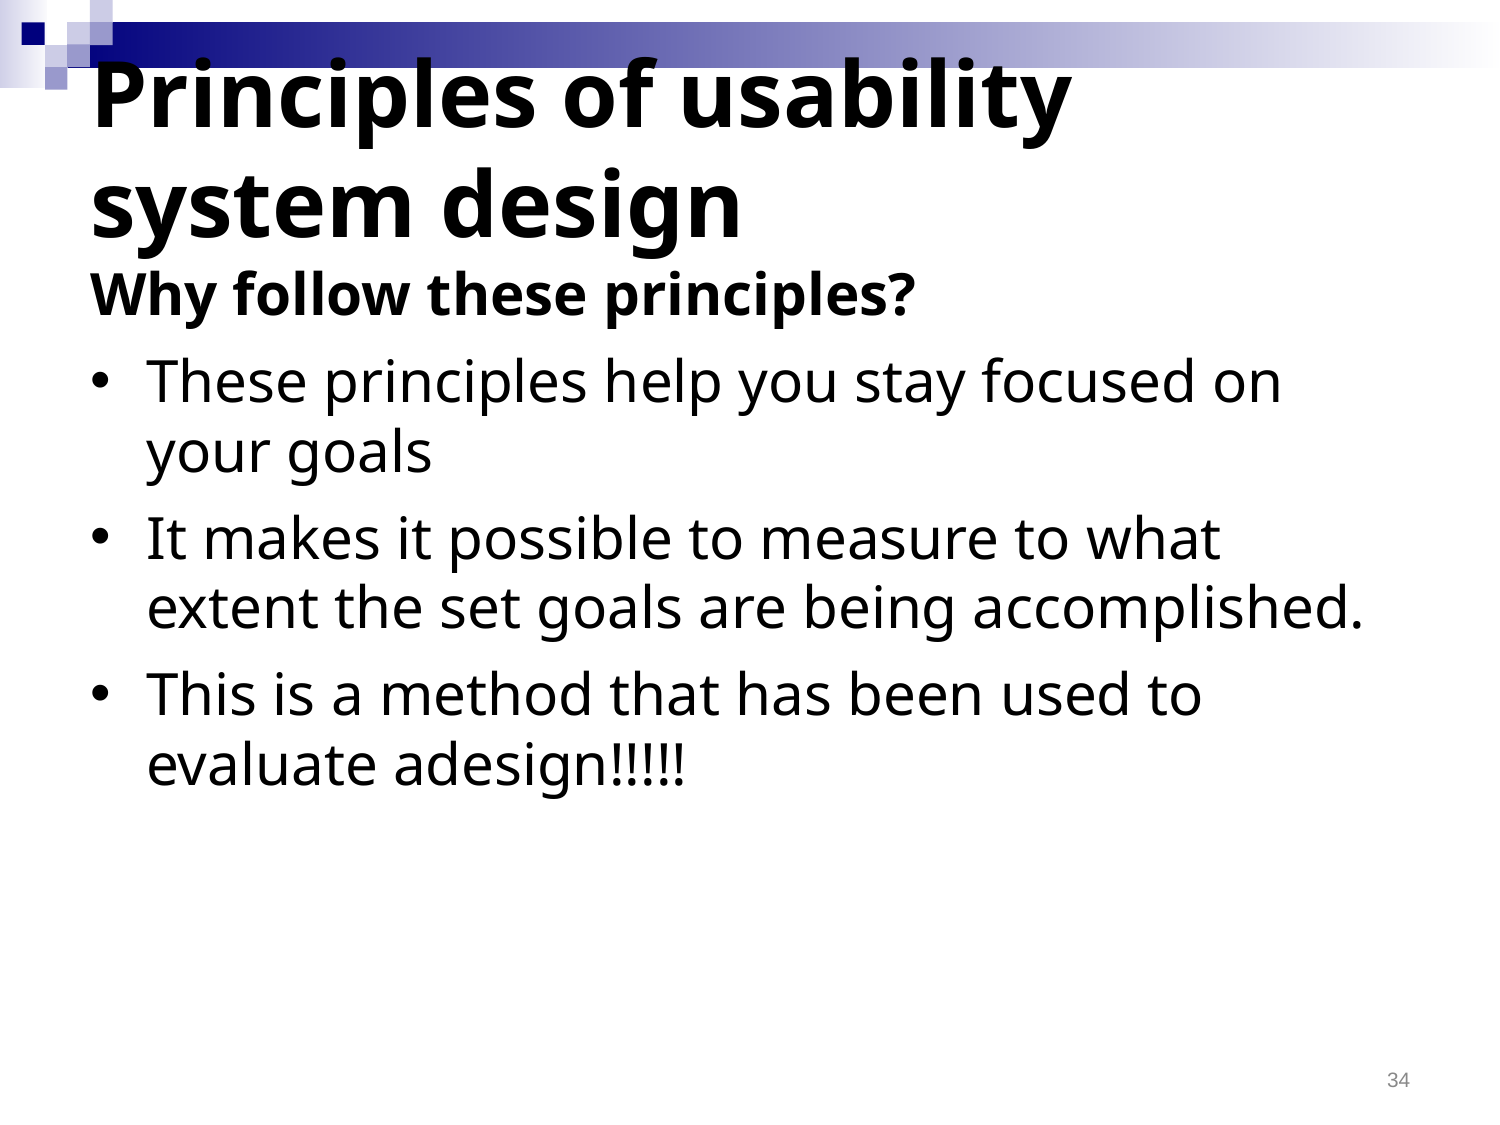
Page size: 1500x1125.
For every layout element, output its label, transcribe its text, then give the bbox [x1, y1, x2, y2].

list Why follow these principles? These principles help you stay focused on your goals It makes it possible to measure to what extent the set goals are being accomplished. This is a method that has been used to evaluate adesign!!!!! [75, 249, 1425, 1025]
title Principles of usability system design [75, 67, 1425, 225]
slide_number 34 [1074, 1053, 1425, 1106]
